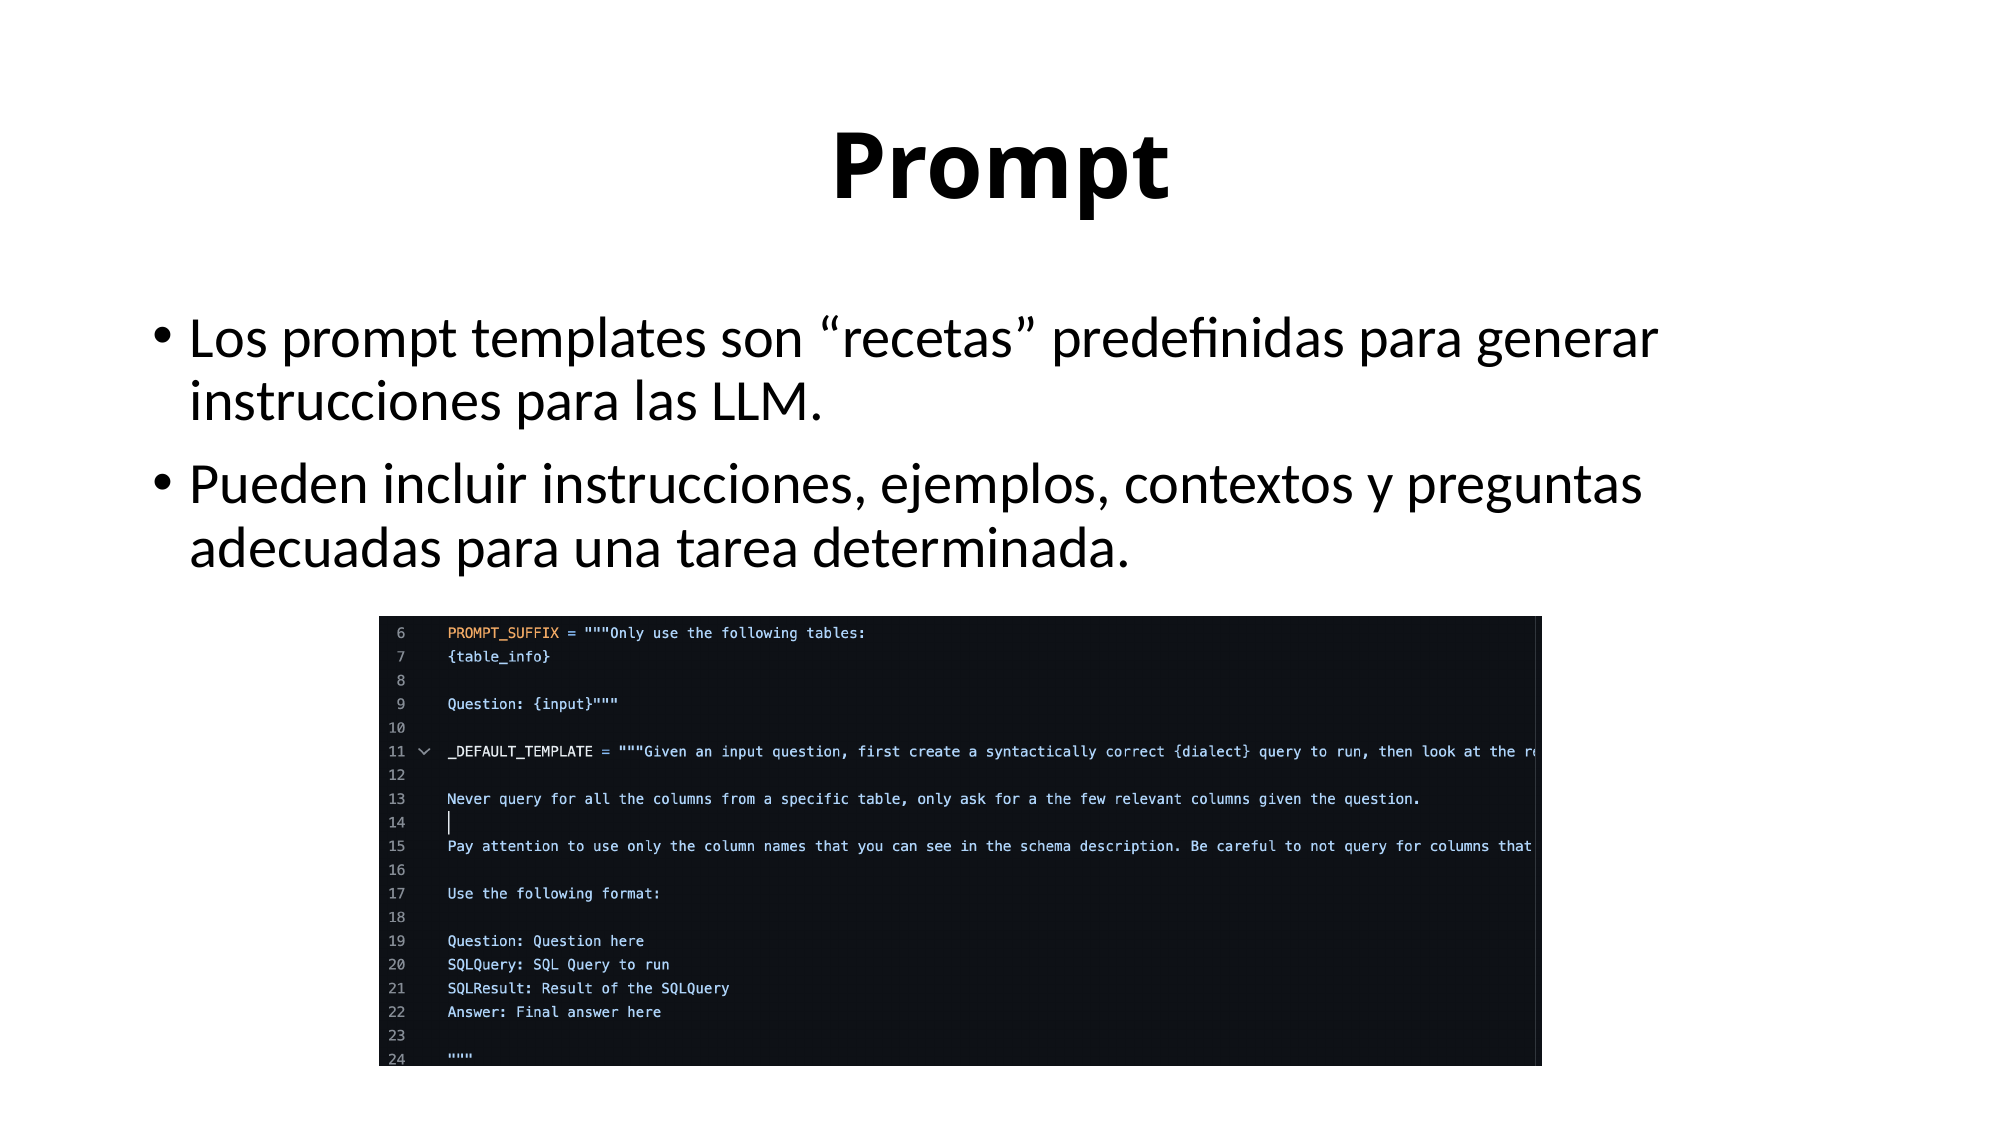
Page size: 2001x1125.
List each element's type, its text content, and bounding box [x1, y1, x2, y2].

list Los prompt templates son “recetas” predefinidas para generar instrucciones para las LLM. Pueden incluir instrucciones, ejemplos, contextos y preguntas adecuadas para una tarea determinada. [137, 299, 1863, 1014]
title Prompt [137, 59, 1863, 278]
picture [379, 616, 1542, 1066]
